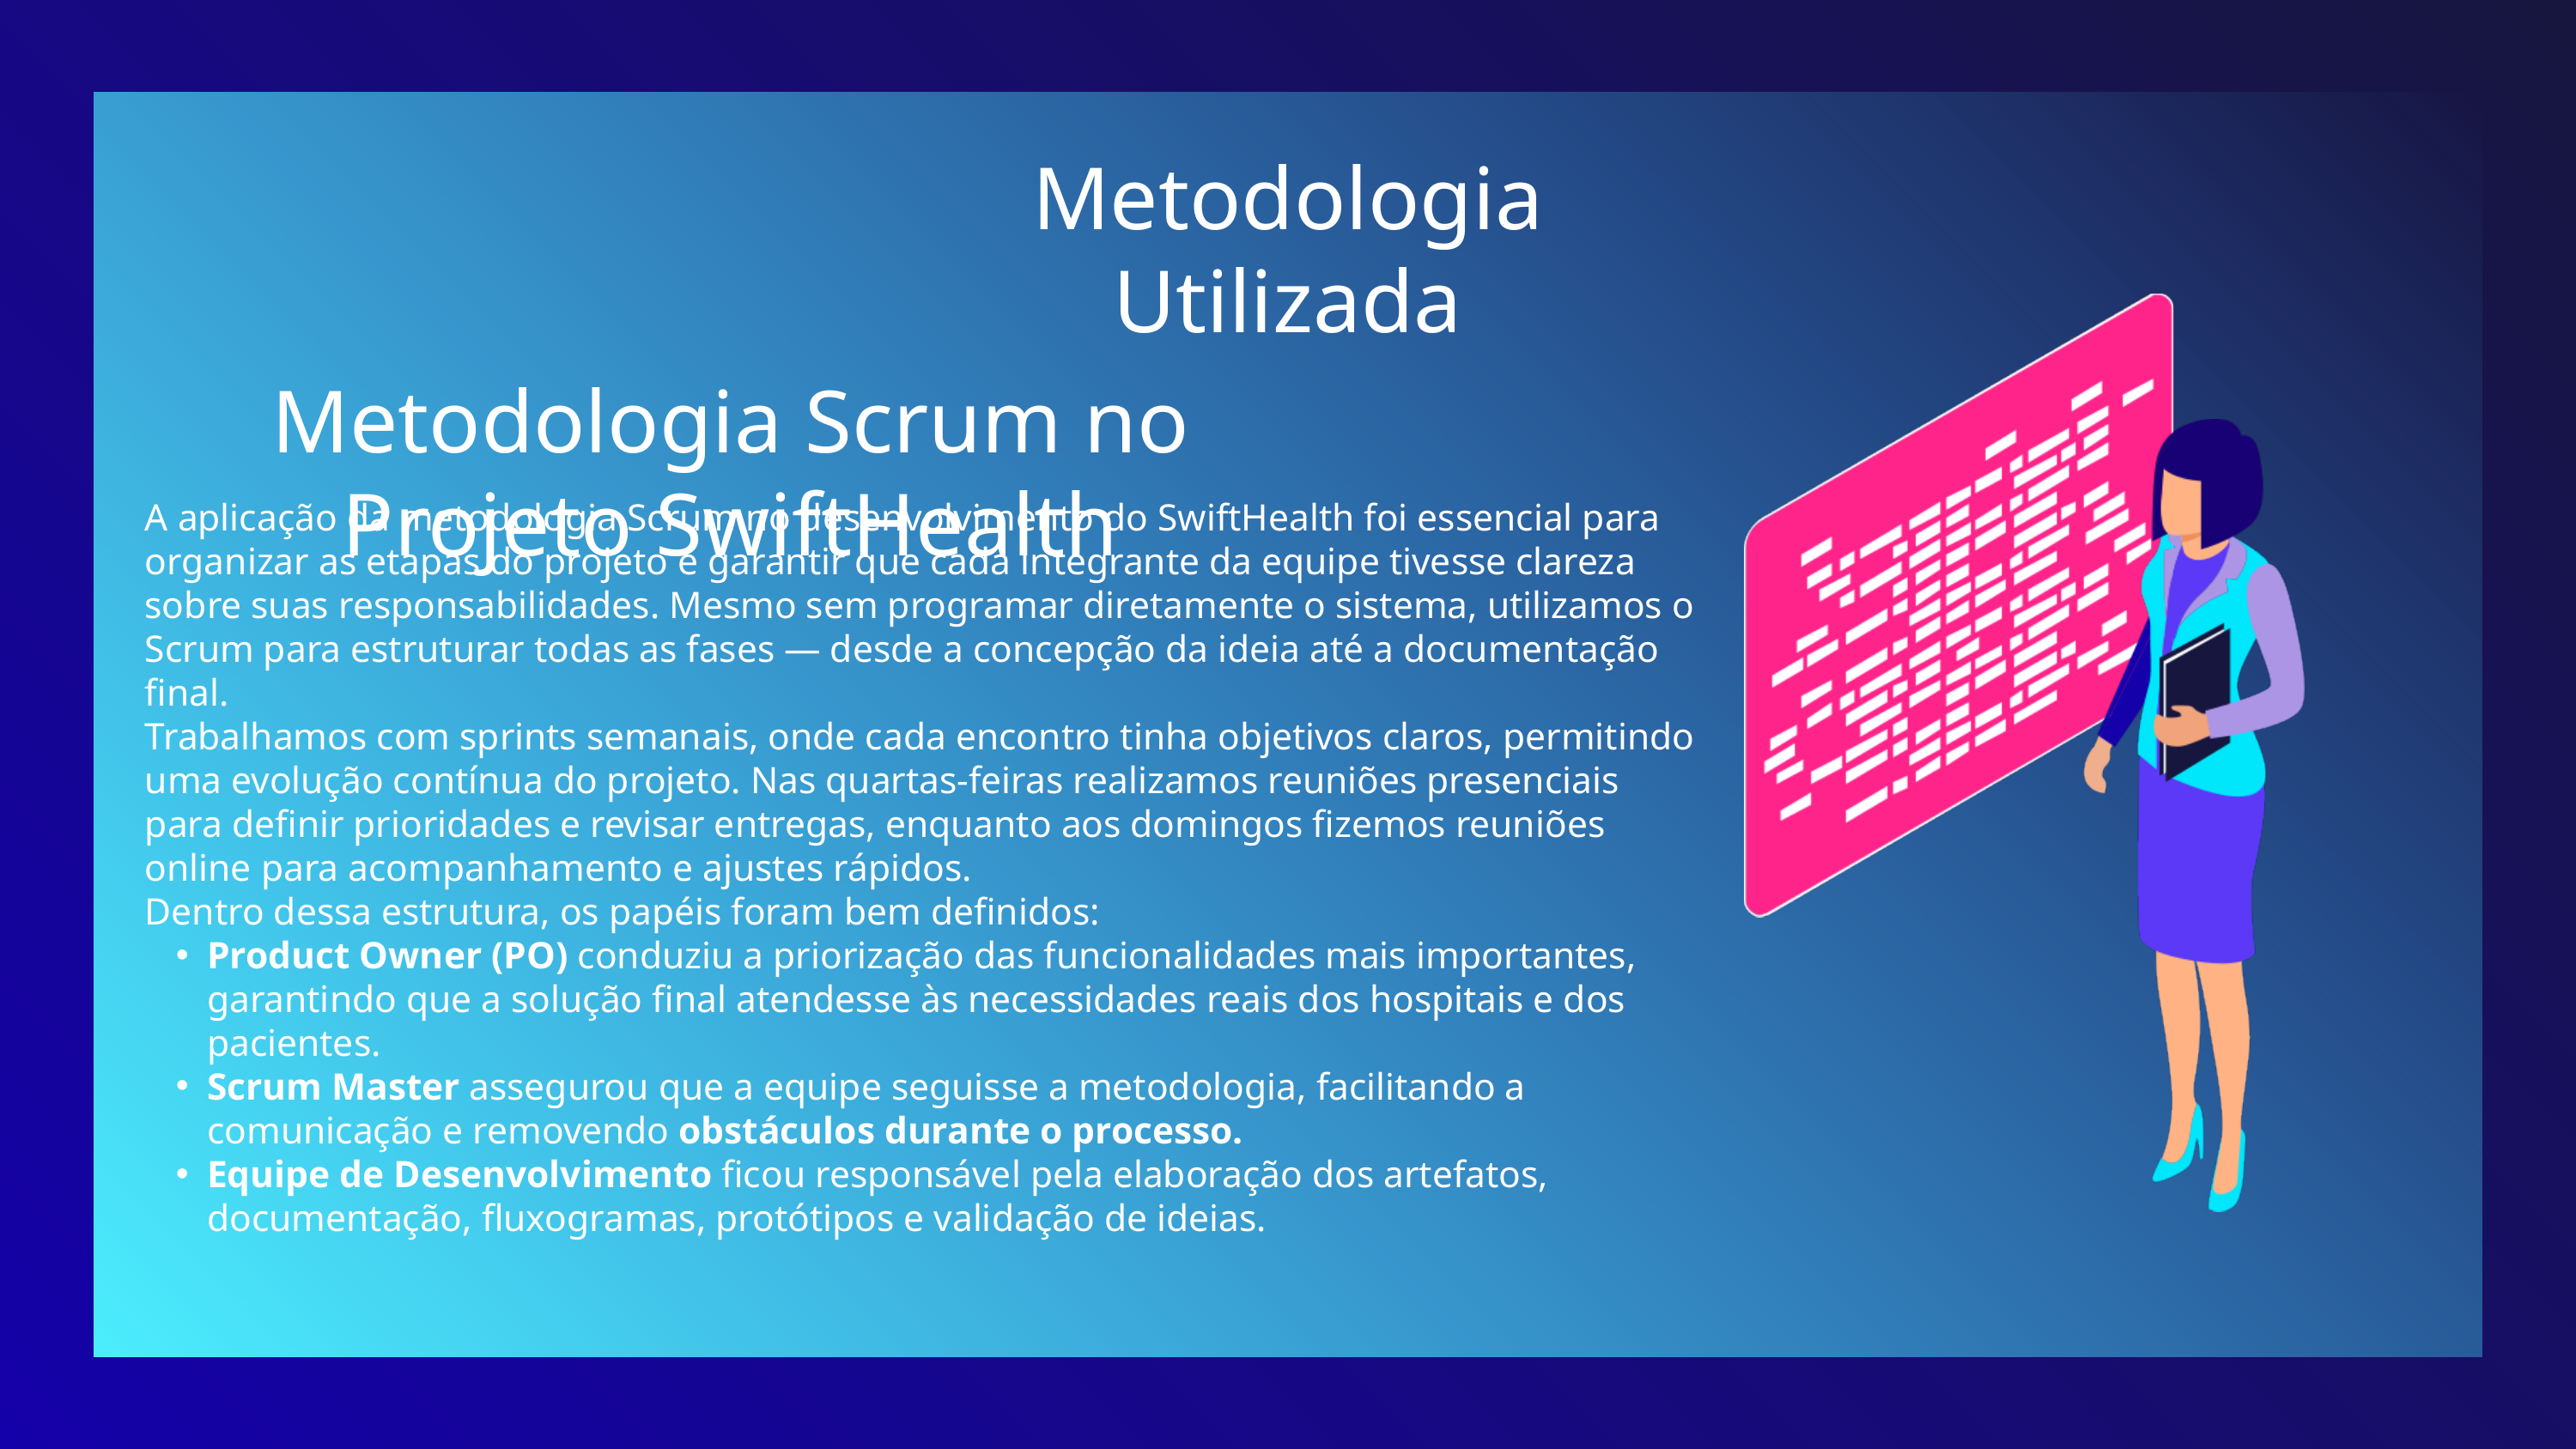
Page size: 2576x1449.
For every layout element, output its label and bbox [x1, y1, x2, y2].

text_box [94, 91, 2482, 1357]
